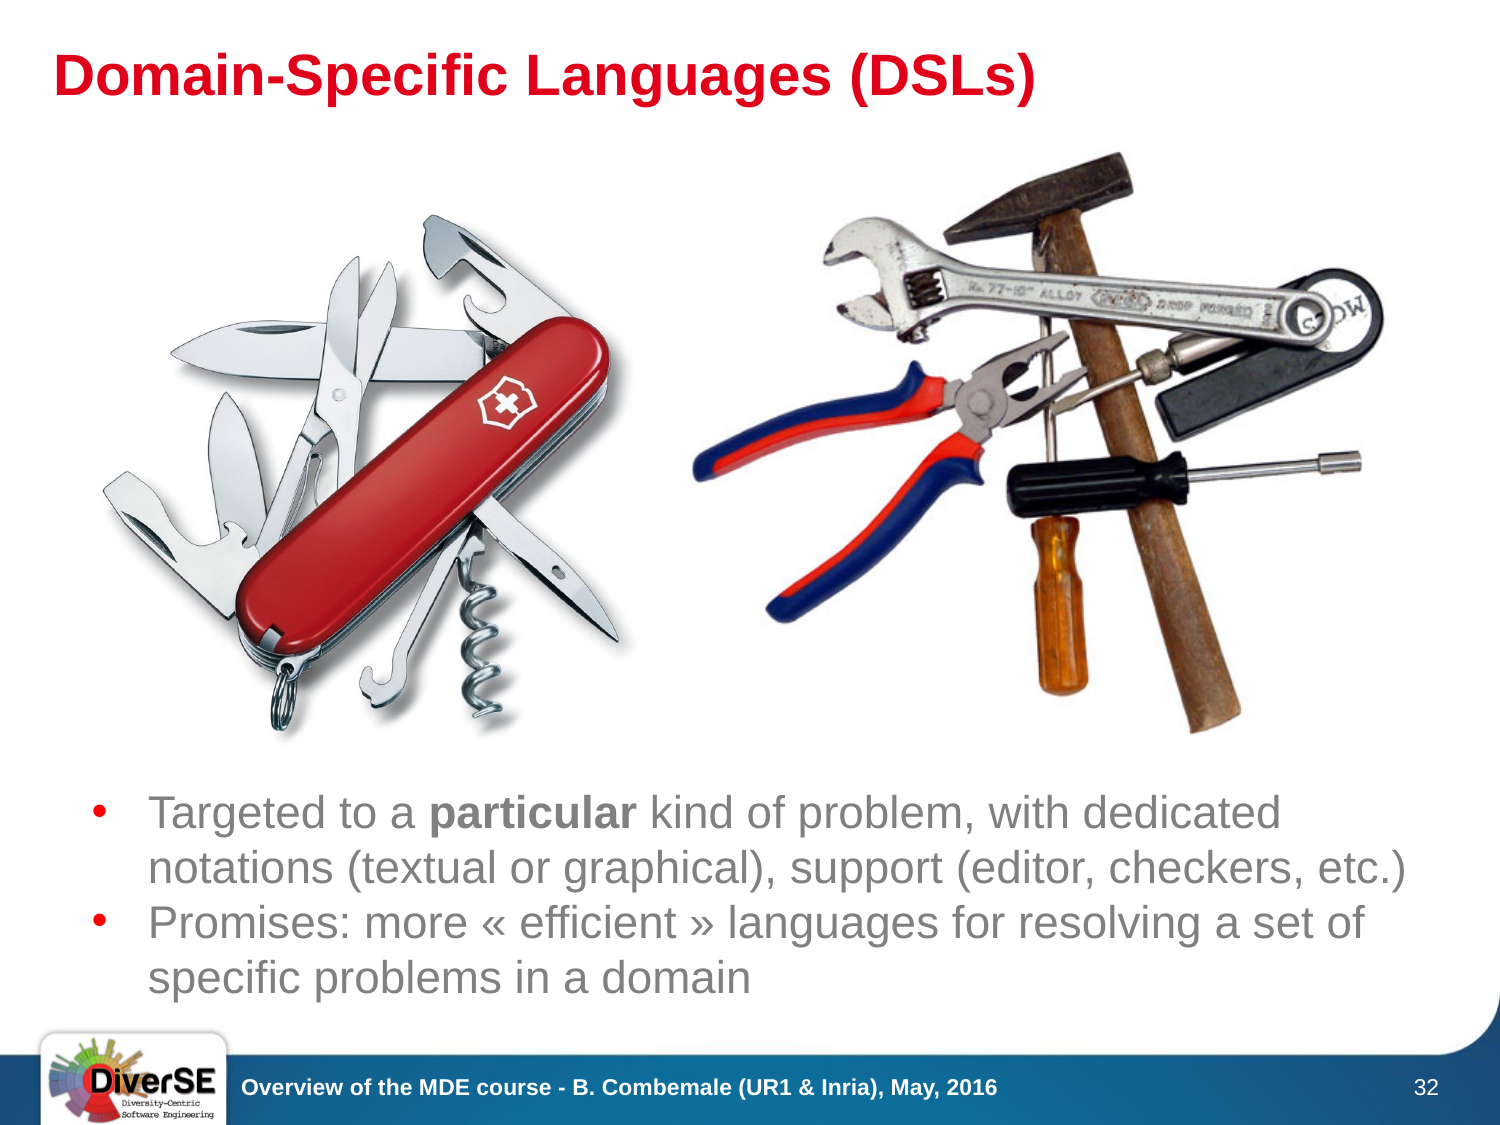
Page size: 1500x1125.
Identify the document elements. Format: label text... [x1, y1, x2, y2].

picture [0, 947, 1500, 1125]
list Targeted to a particular kind of problem, with dedicated notations (textual or graphical), support (editor, checkers, etc.) Promises: more « efficient » languages for resolving a set of specific problems in a domain [76, 775, 1436, 976]
footer Overview of the MDE course - B. Combemale (UR1 & Inria), May, 2016 [241, 1064, 1376, 1110]
picture [690, 148, 1389, 735]
picture [52, 160, 668, 776]
slide_number 32 [1413, 1064, 1500, 1110]
title Domain-Specific Languages (DSLs) [52, 18, 1459, 126]
